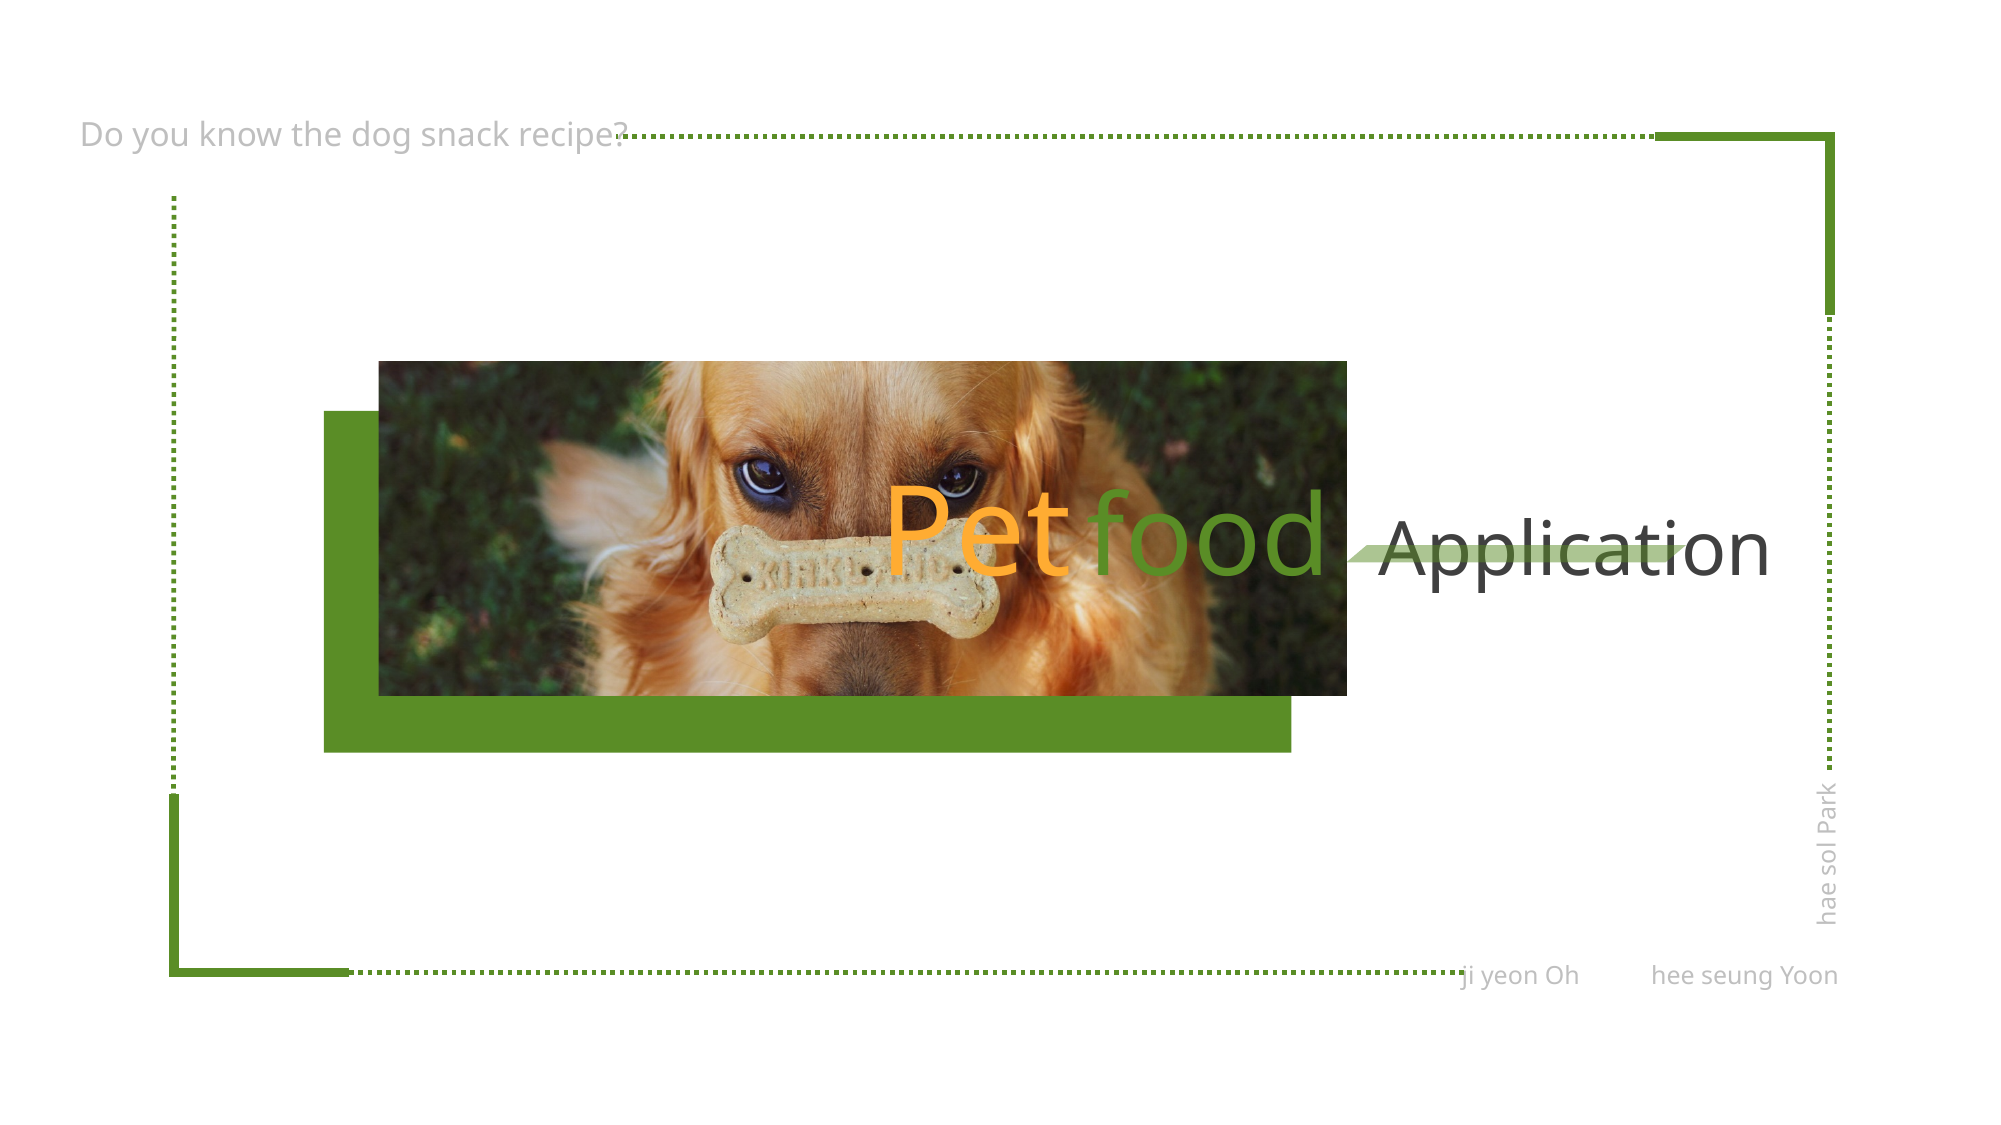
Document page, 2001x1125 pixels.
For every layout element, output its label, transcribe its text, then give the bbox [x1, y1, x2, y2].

text_box ji yeon Oh hee seung Yoon [1446, 952, 1855, 997]
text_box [169, 196, 1465, 975]
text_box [615, 133, 1835, 770]
text_box Do you know the dog snack recipe? [64, 105, 644, 161]
text_box hae sol Park [1803, 808, 1864, 941]
